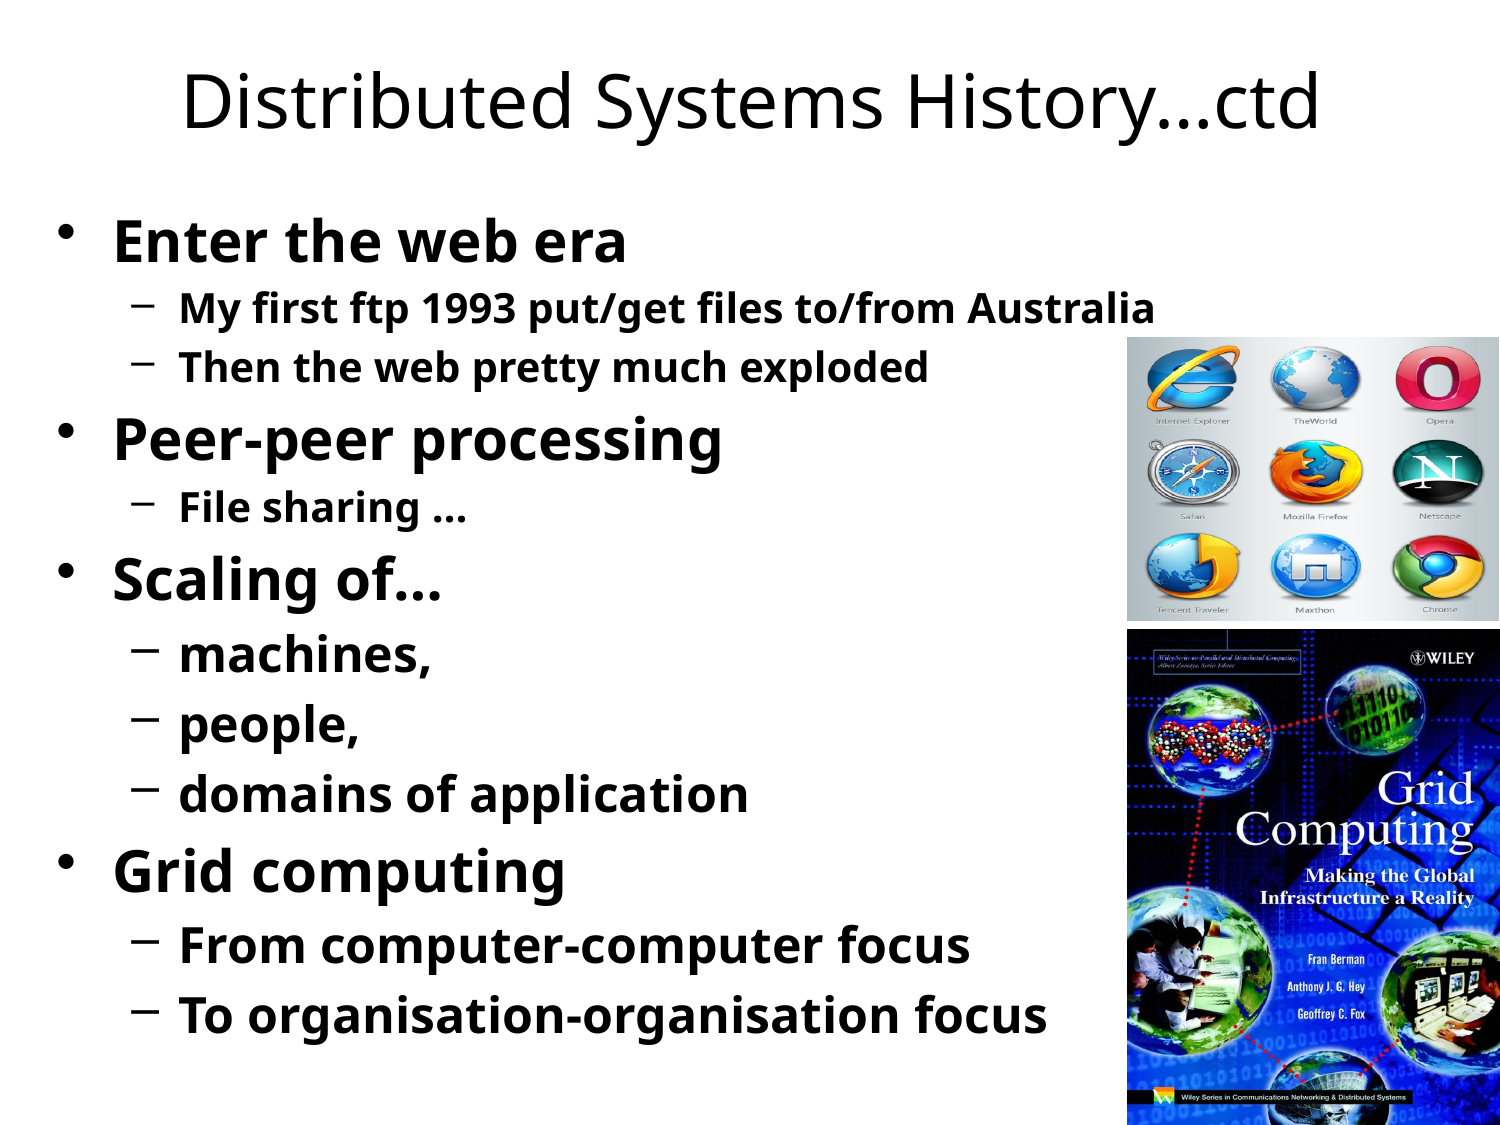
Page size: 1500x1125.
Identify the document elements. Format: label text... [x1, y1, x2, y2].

picture [1127, 629, 1500, 1125]
picture [1127, 337, 1499, 621]
title Distributed Systems History…ctd [76, 4, 1427, 193]
list Enter the web era My first ftp 1993 put/get files to/from Australia Then the web pretty much exploded Peer-peer processing File sharing … Scaling of… machines, people, domains of application Grid computing From computer-computer focus To organisation-organisation focus [41, 196, 1306, 1071]
